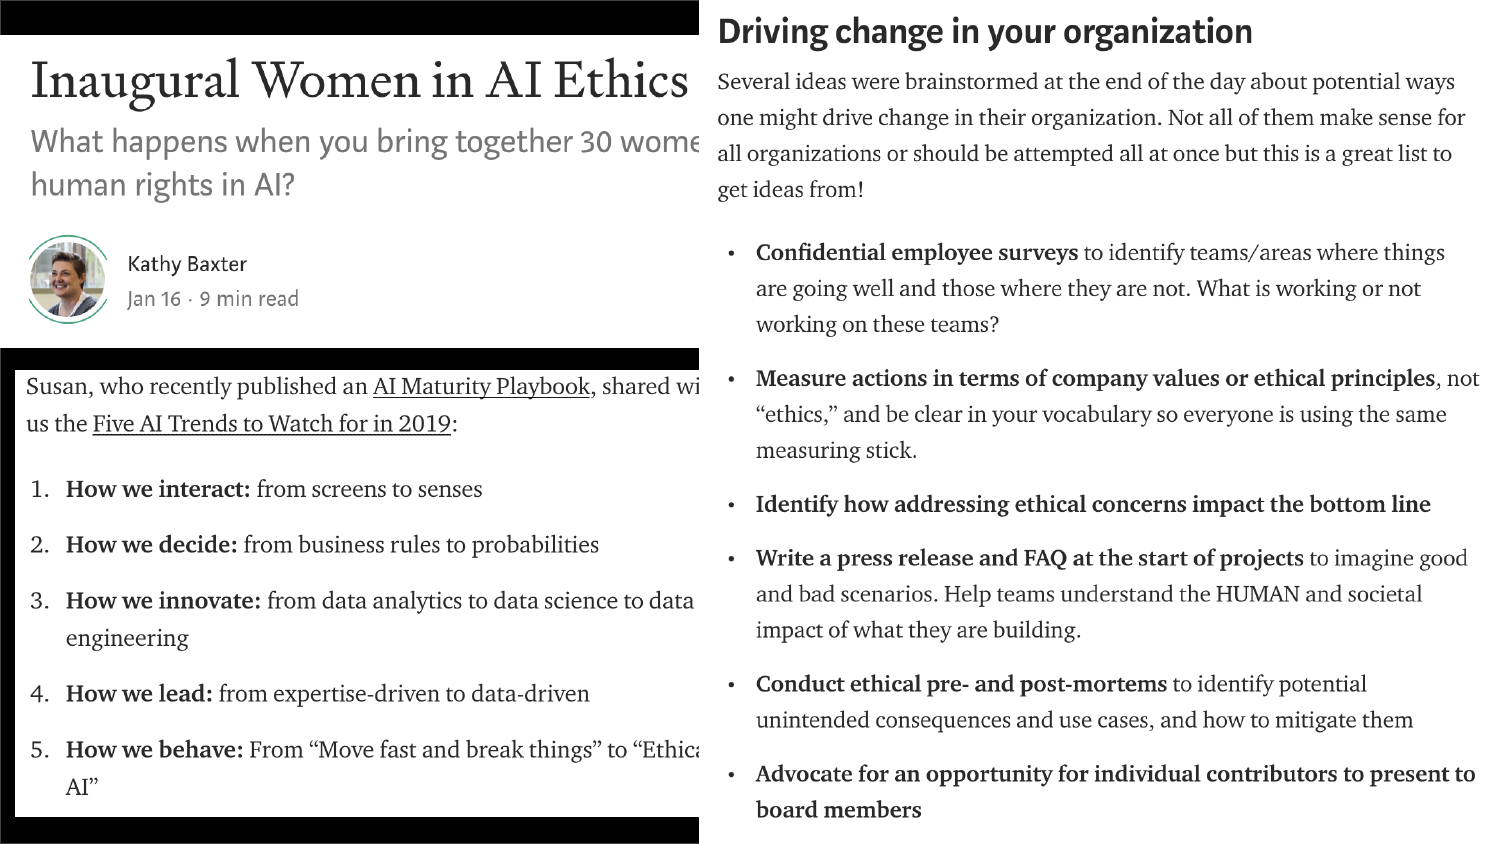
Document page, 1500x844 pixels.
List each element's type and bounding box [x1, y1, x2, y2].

text_box [0, 355, 694, 844]
picture [0, 0, 1500, 844]
text_box [0, 0, 697, 33]
